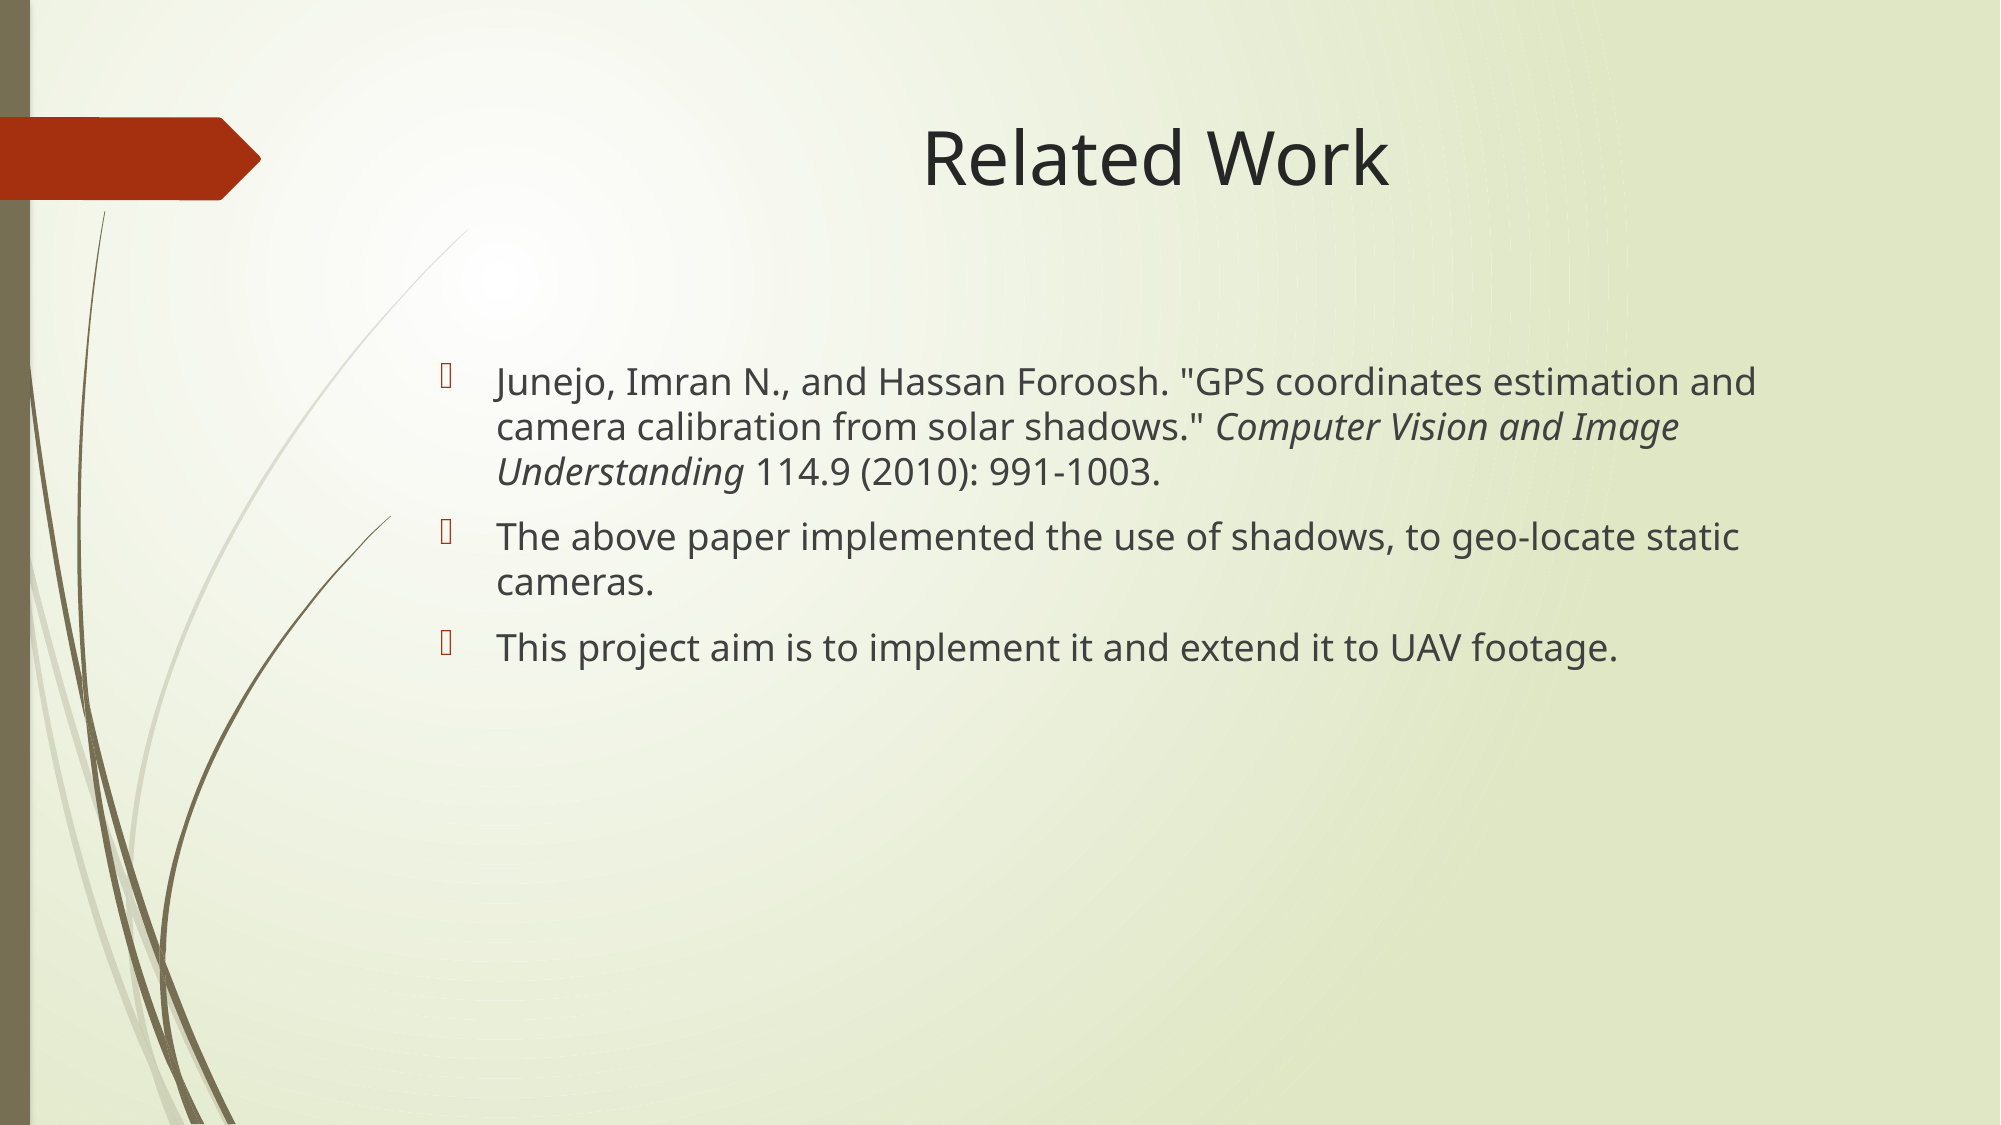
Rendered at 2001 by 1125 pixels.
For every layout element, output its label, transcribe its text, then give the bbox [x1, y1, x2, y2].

list Junejo, Imran N., and Hassan Foroosh. "GPS coordinates estimation and camera calibration from solar shadows." Computer Vision and Image Understanding 114.9 (2010): 991-1003. The above paper implemented the use of shadows, to geo-locate static cameras. This project aim is to implement it and extend it to UAV footage. [424, 350, 1888, 746]
title Related Work [425, 102, 1888, 313]
